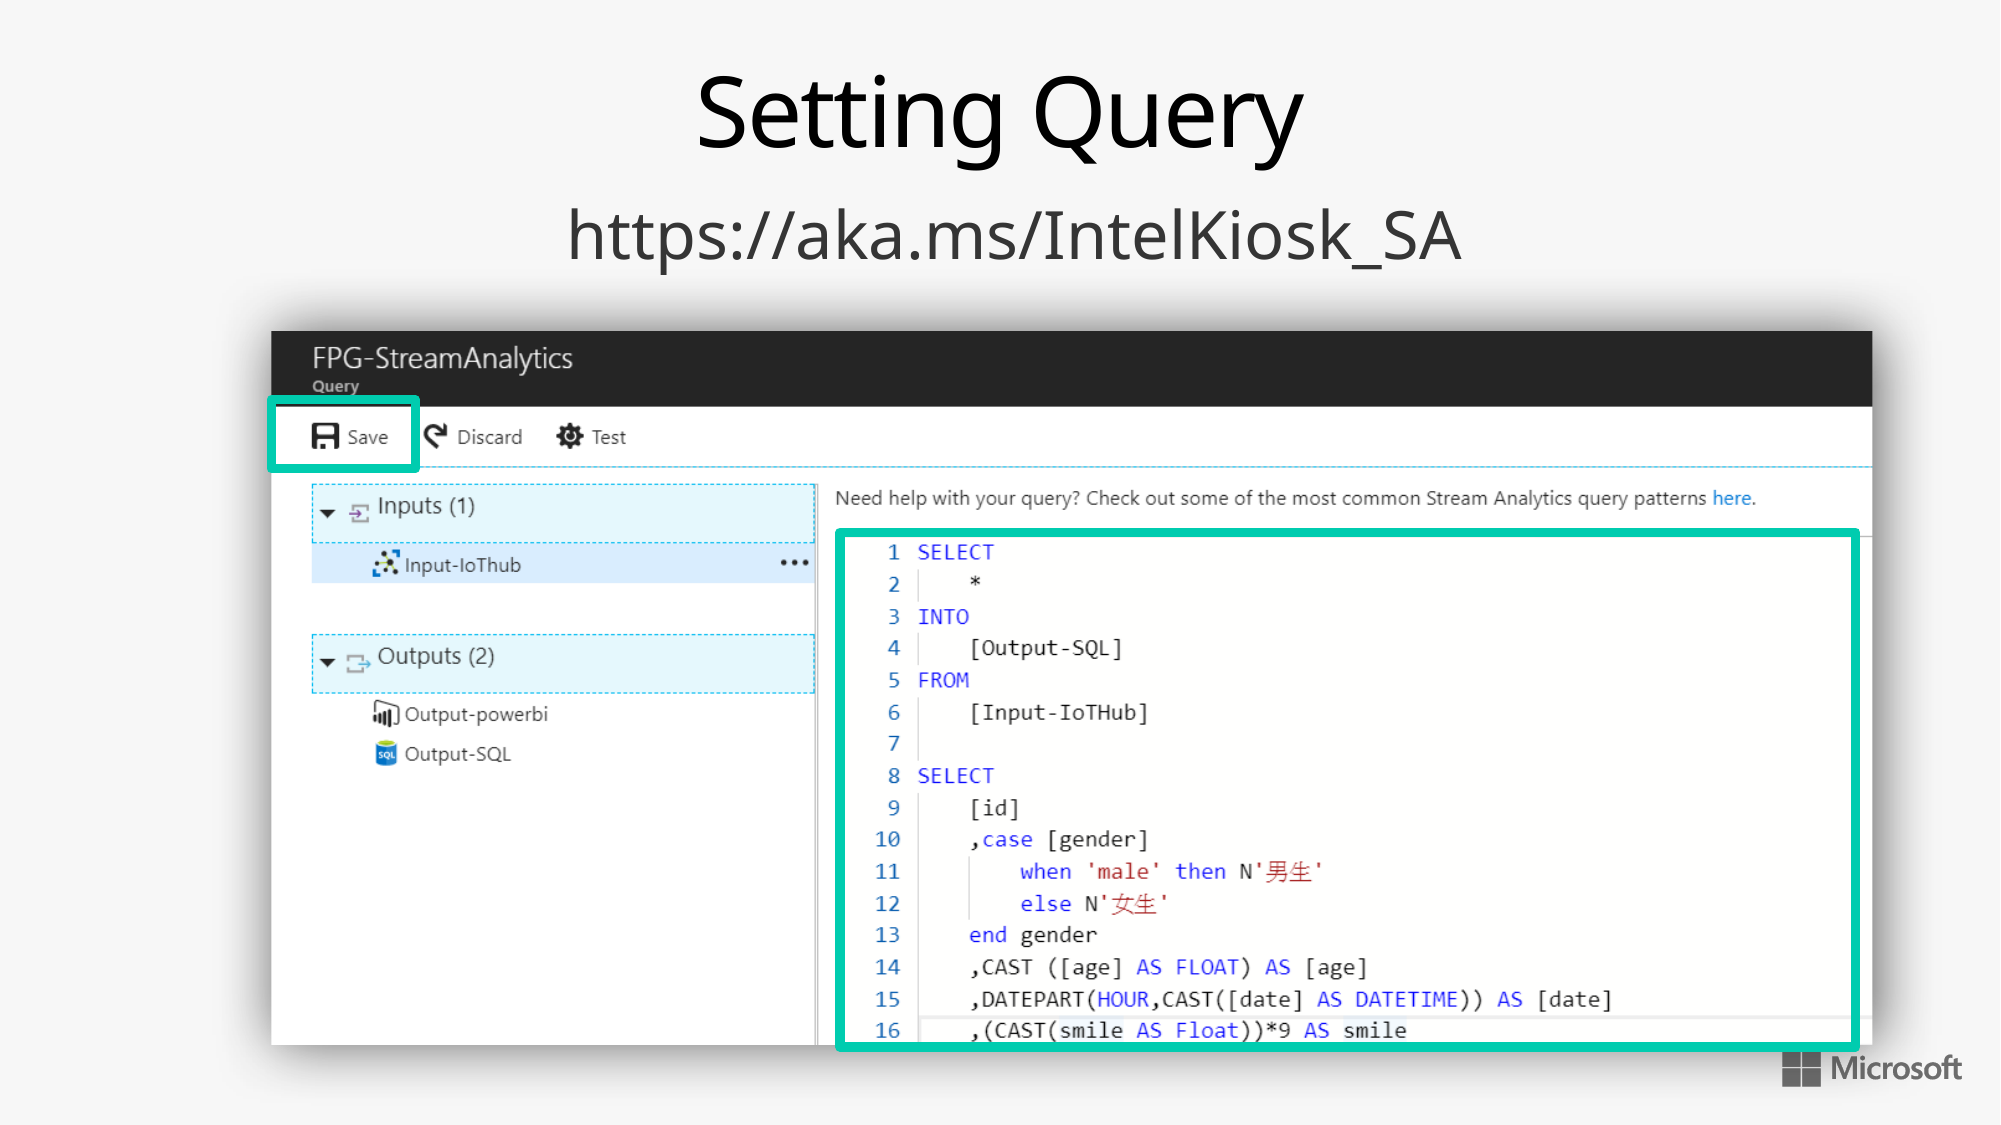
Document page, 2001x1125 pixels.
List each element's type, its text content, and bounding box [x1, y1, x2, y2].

text_box https://aka.ms/IntelKiosk_SA [102, 185, 1928, 281]
picture [271, 331, 2000, 1125]
title Setting Query [44, 47, 1957, 196]
